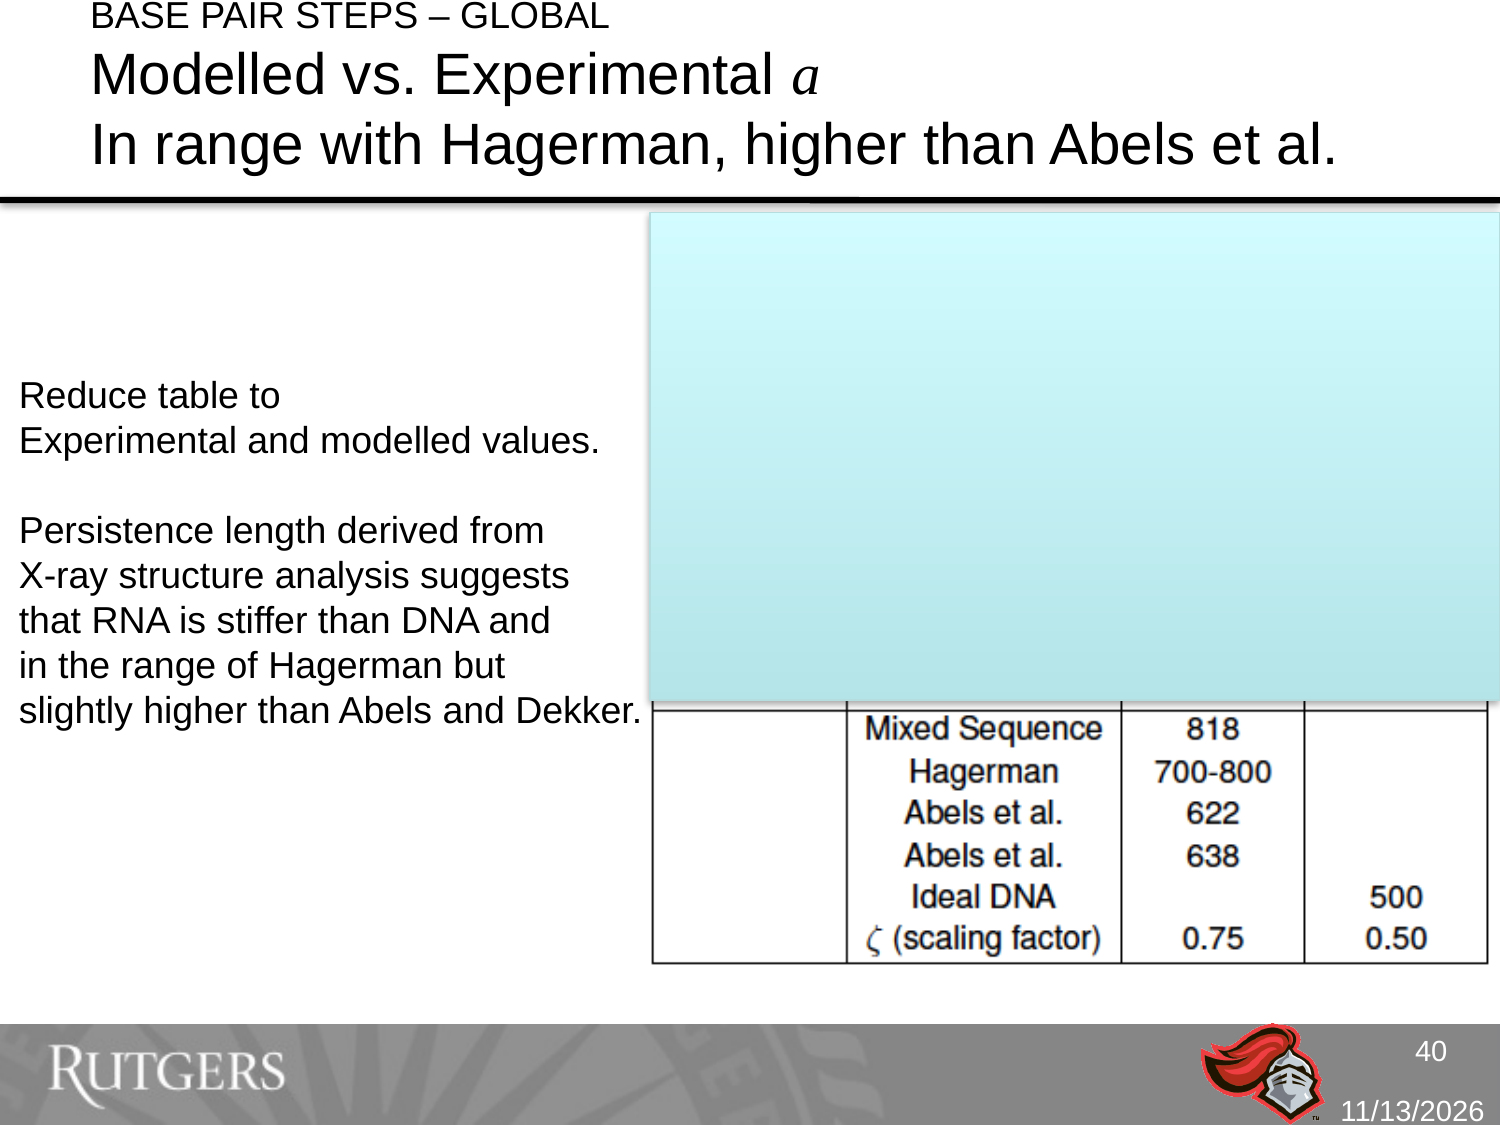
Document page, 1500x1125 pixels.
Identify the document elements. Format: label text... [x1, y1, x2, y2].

picture [641, 224, 1500, 974]
title BASE PAIR STEPS – GLOBAL Modelled vs. Experimental a In range with Hagerman, higher than Abels et al. [74, 0, 1426, 176]
text_box Reduce table to Experimental and modelled values. Persistence length derived from X-ray structure analysis suggests that RNA is stiffer than DNA and in the range of Hagerman but slightly higher than Abels and Dekker. [4, 363, 636, 784]
text_box [649, 212, 1500, 224]
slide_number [1149, 1084, 1500, 1125]
slide_number 40 [1362, 1024, 1463, 1063]
picture [0, 1023, 1500, 1125]
